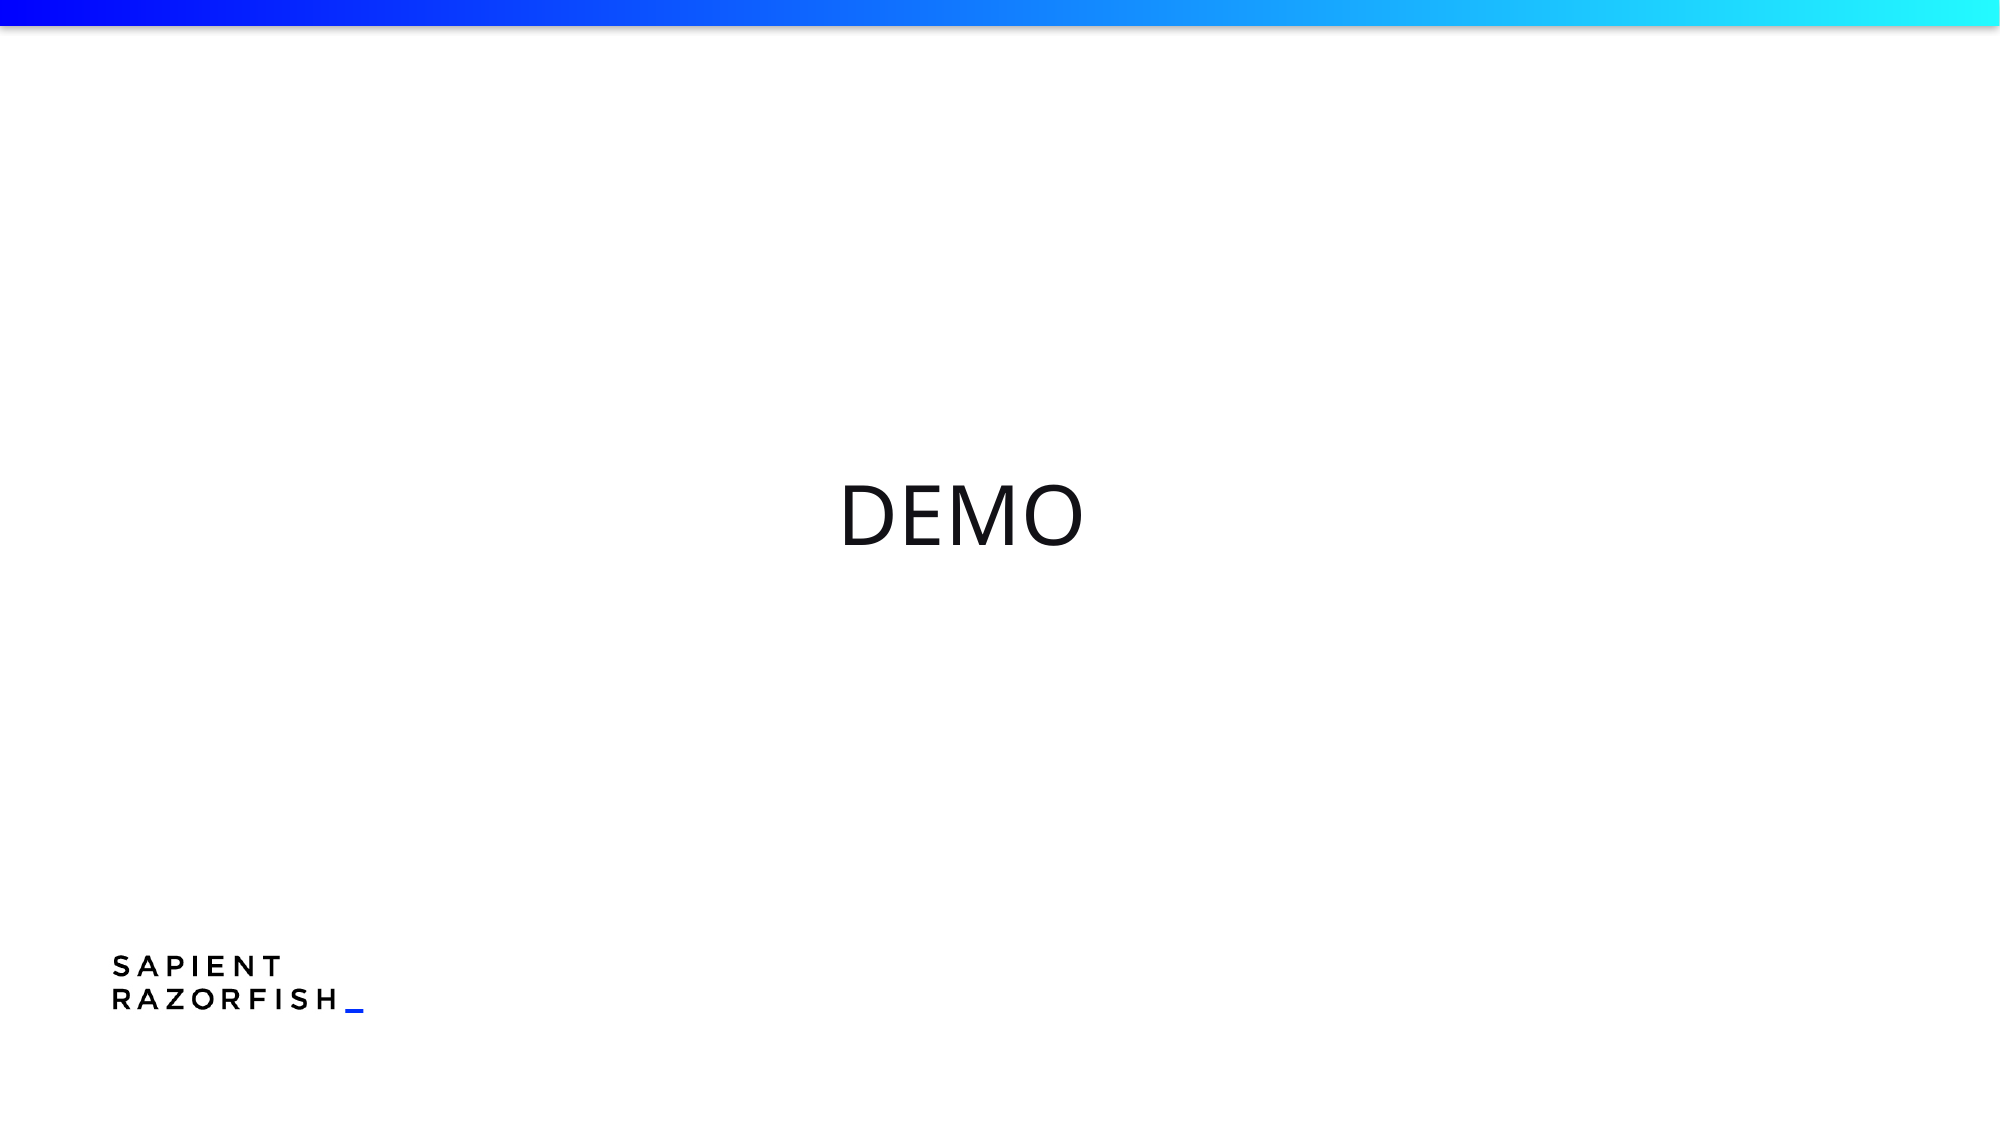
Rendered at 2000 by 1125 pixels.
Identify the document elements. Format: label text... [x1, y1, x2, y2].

picture [0, 0, 2000, 1125]
title DEMO [112, 467, 1812, 670]
